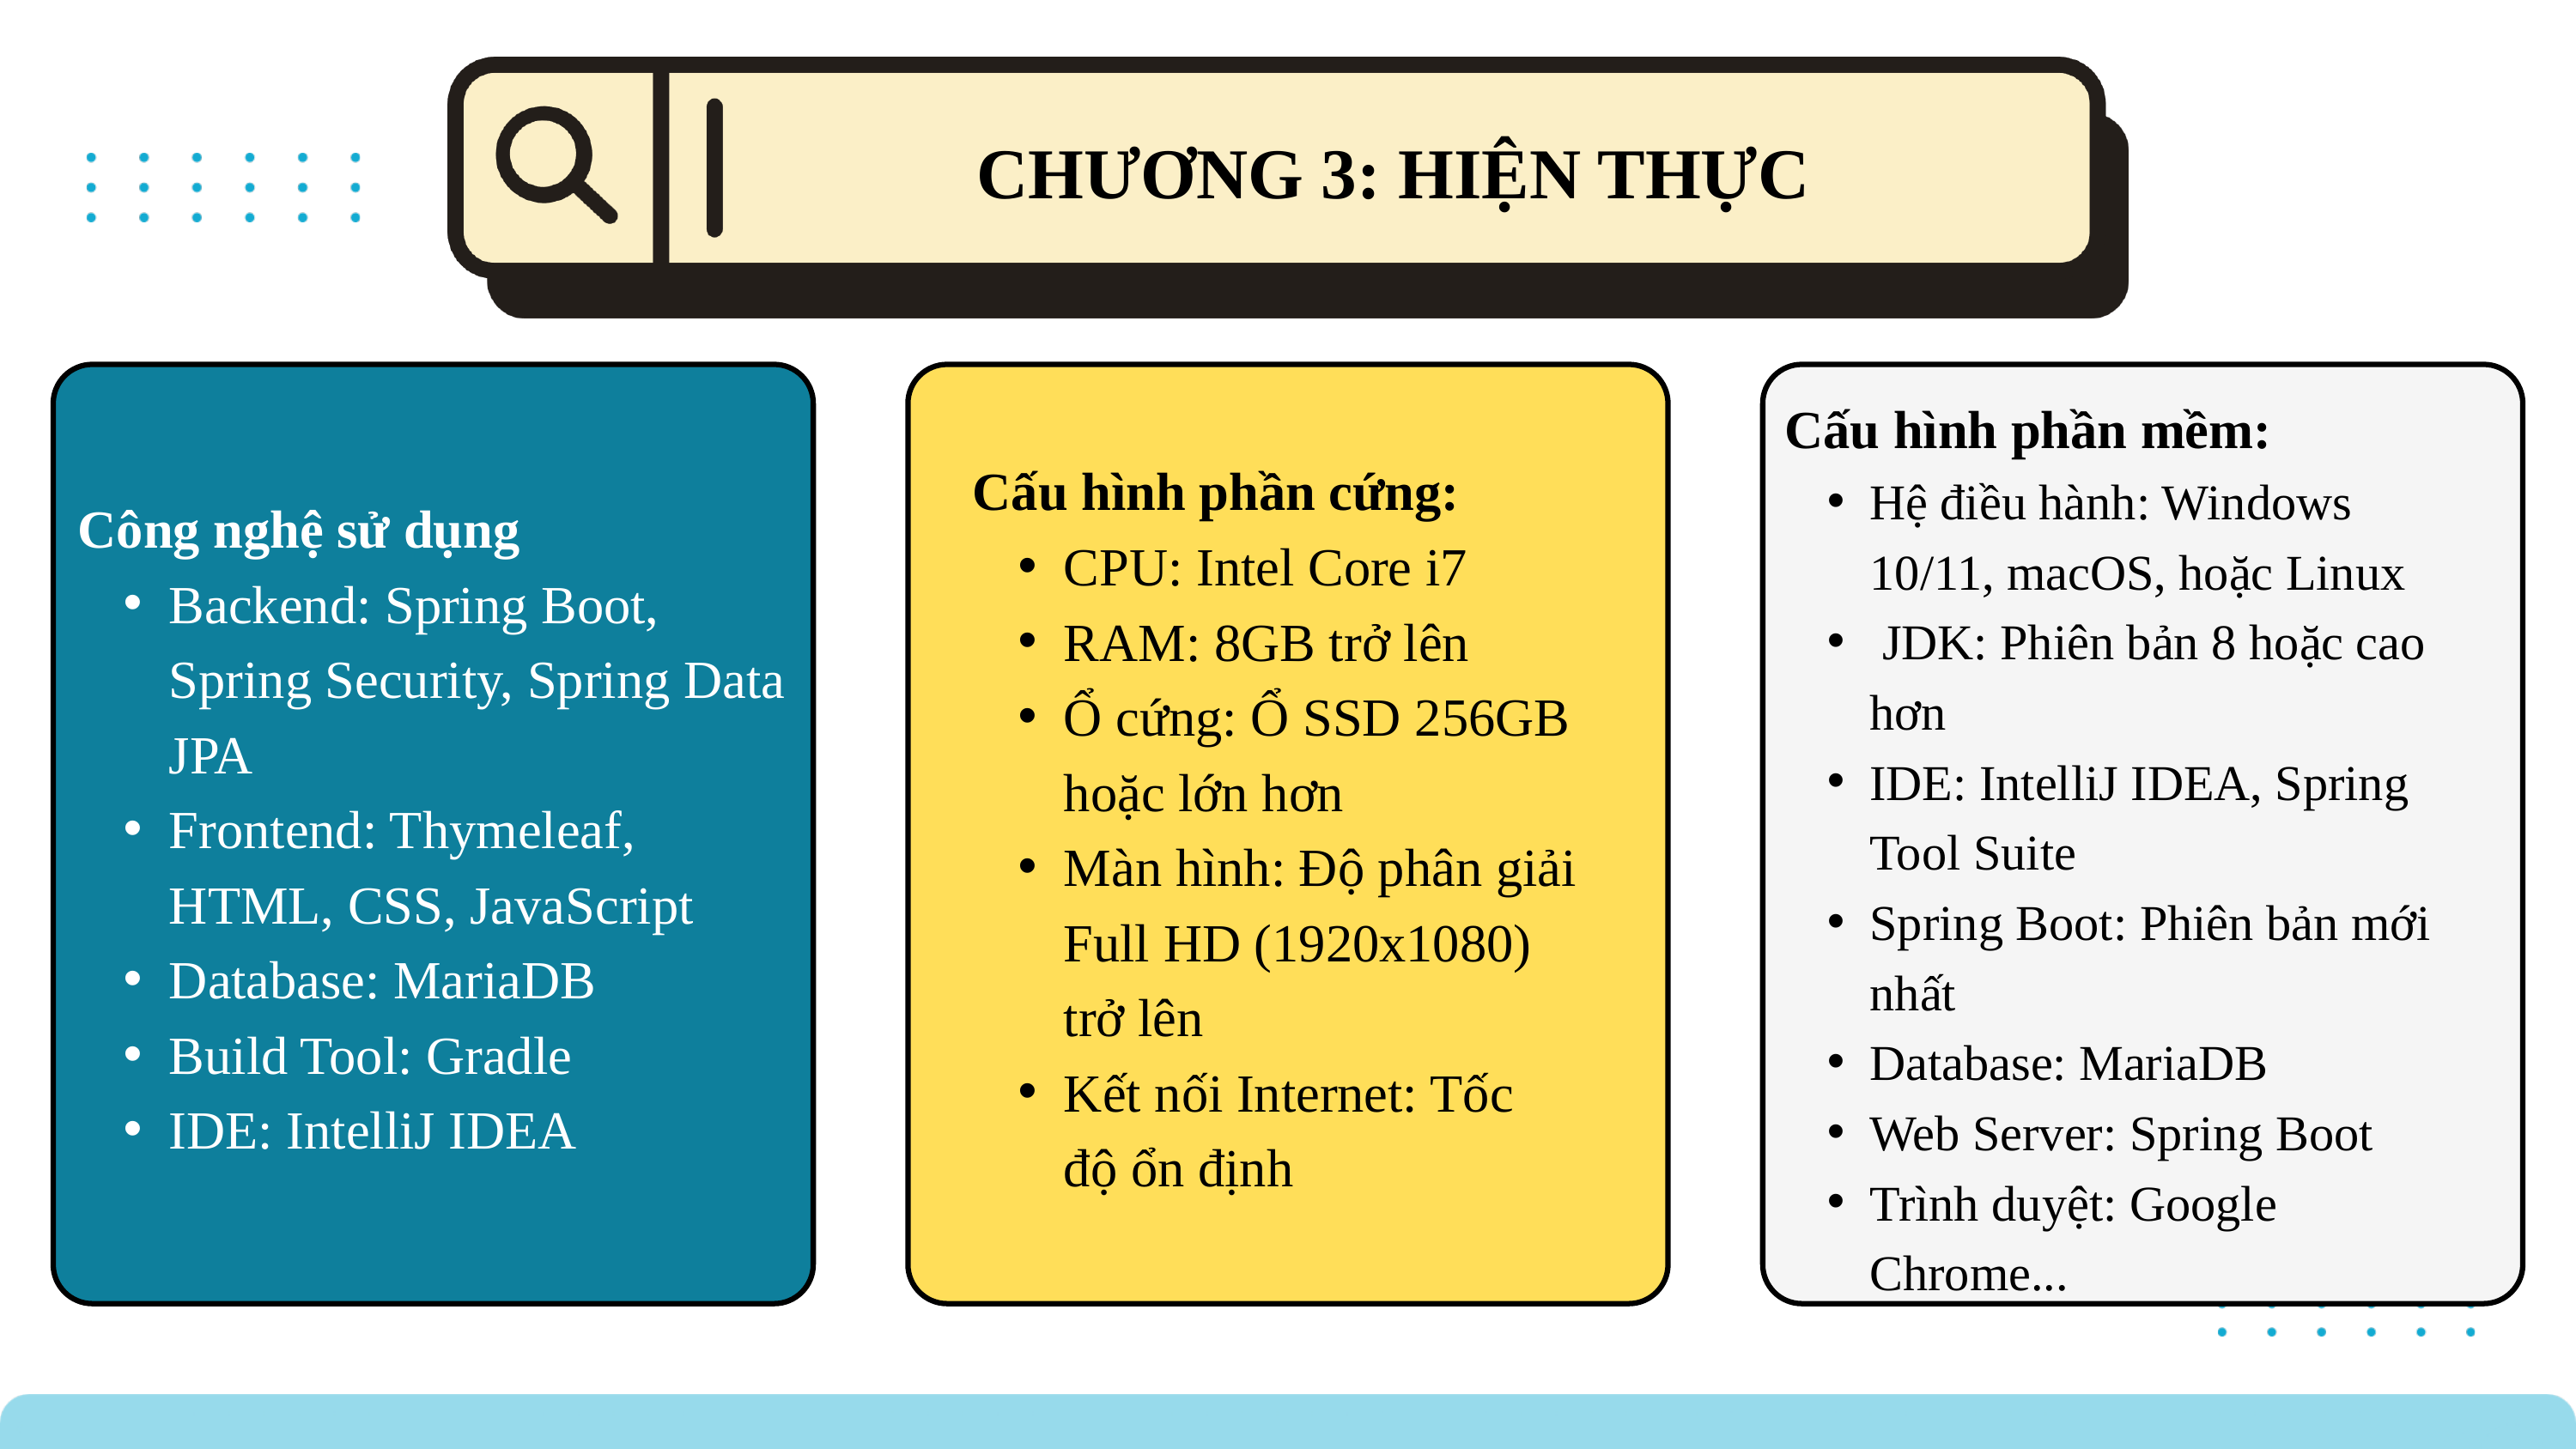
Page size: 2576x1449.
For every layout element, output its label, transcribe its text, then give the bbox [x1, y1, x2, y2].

text_box [86, 153, 361, 222]
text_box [52, 364, 814, 1304]
text_box [0, 1394, 2576, 1449]
text_box CHƯƠNG 3: HIỆN THỰC [695, 112, 2092, 213]
text_box [447, 57, 2129, 318]
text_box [908, 364, 1668, 1304]
text_box [2217, 1311, 2476, 1337]
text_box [1762, 364, 2524, 1304]
